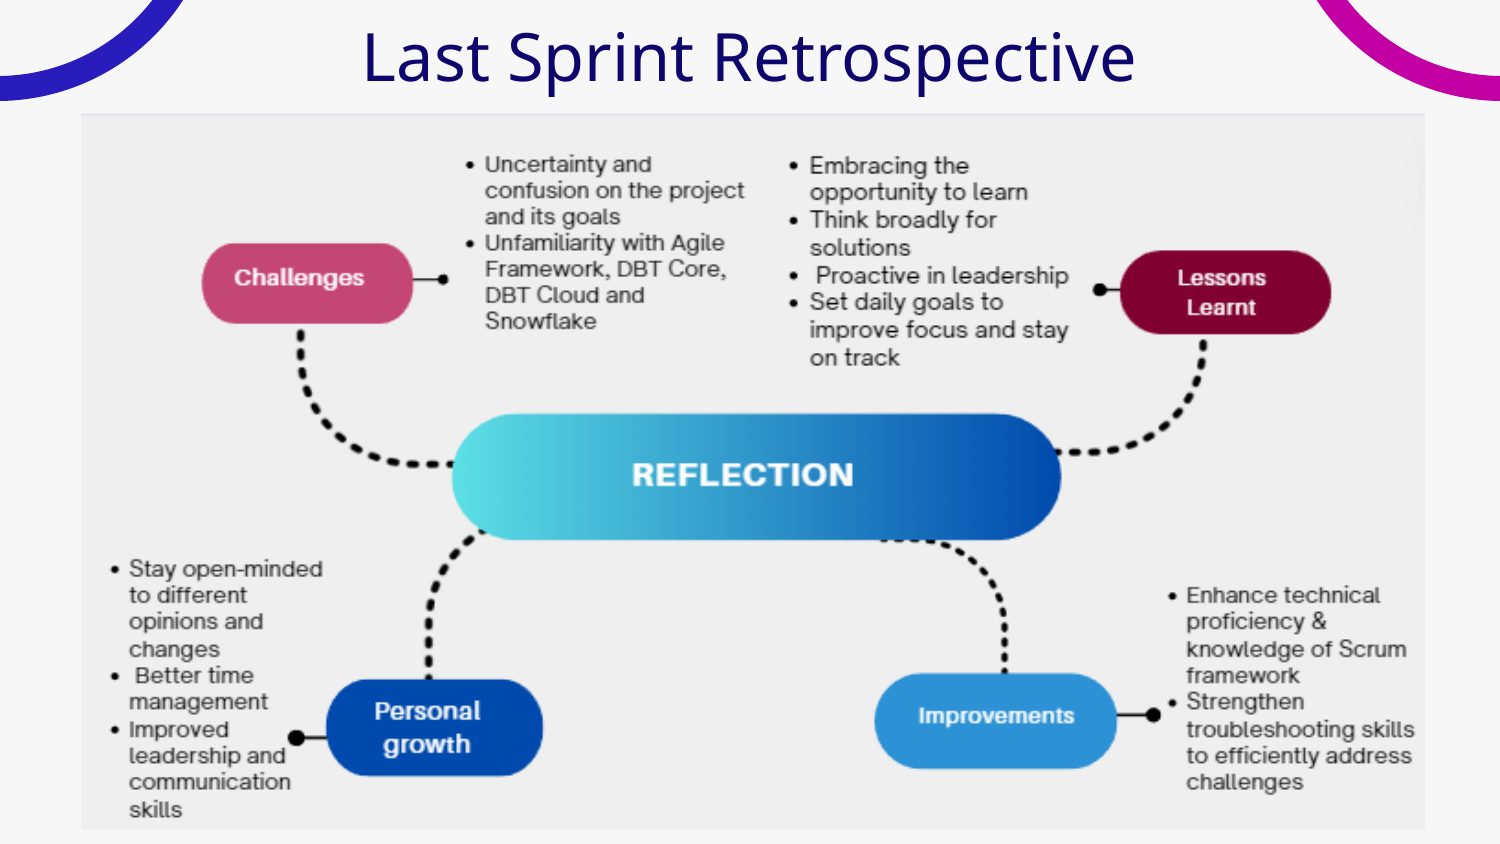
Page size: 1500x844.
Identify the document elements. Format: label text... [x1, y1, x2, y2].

picture [81, 112, 1425, 831]
title Last Sprint Retrospective [118, 0, 1382, 94]
